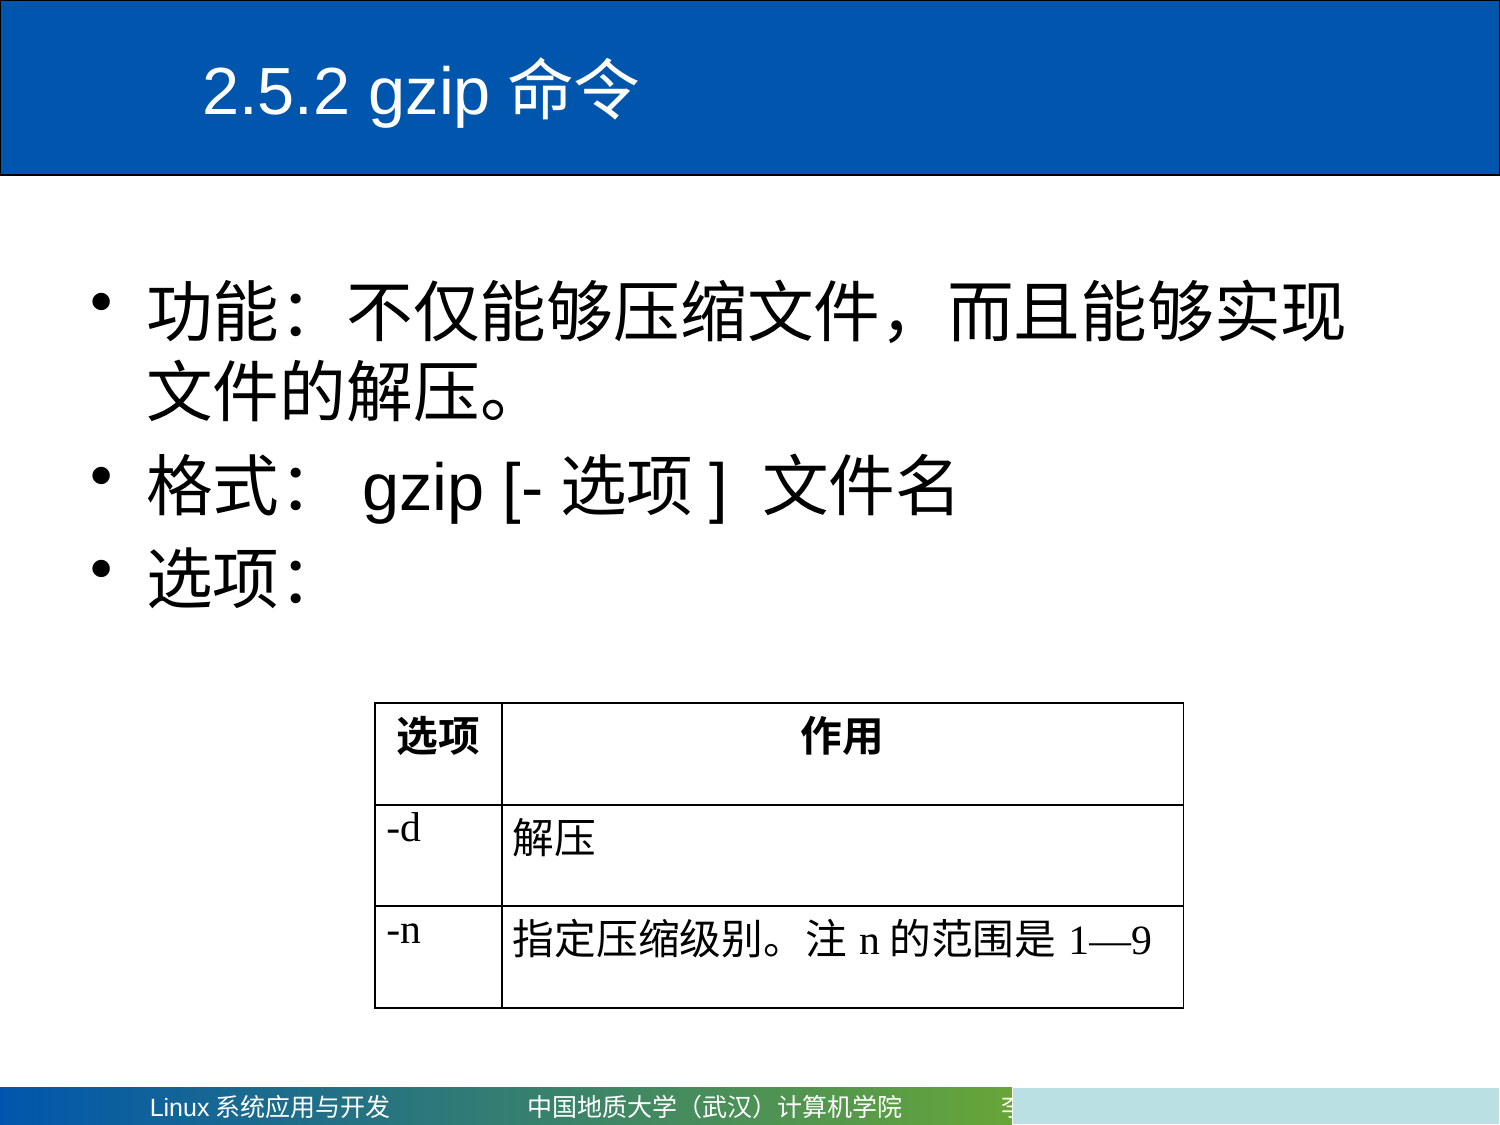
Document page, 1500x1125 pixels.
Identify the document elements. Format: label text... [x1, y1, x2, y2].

list 功能：不仅能够压缩文件，而且能够实现文件的解压。 格式：gzip [-选项] 文件名 选项： [75, 262, 1425, 1005]
table_cell 解压 [503, 806, 1183, 905]
table_cell -n [376, 907, 501, 1007]
table_header 作用 [503, 704, 1183, 804]
table_cell -d [376, 806, 501, 905]
table_cell 指定压缩级别。注n的范围是1—9 [503, 907, 1183, 1007]
table_header 选项 [376, 704, 501, 804]
title 2.5.2 gzip命令 [187, 12, 1500, 163]
